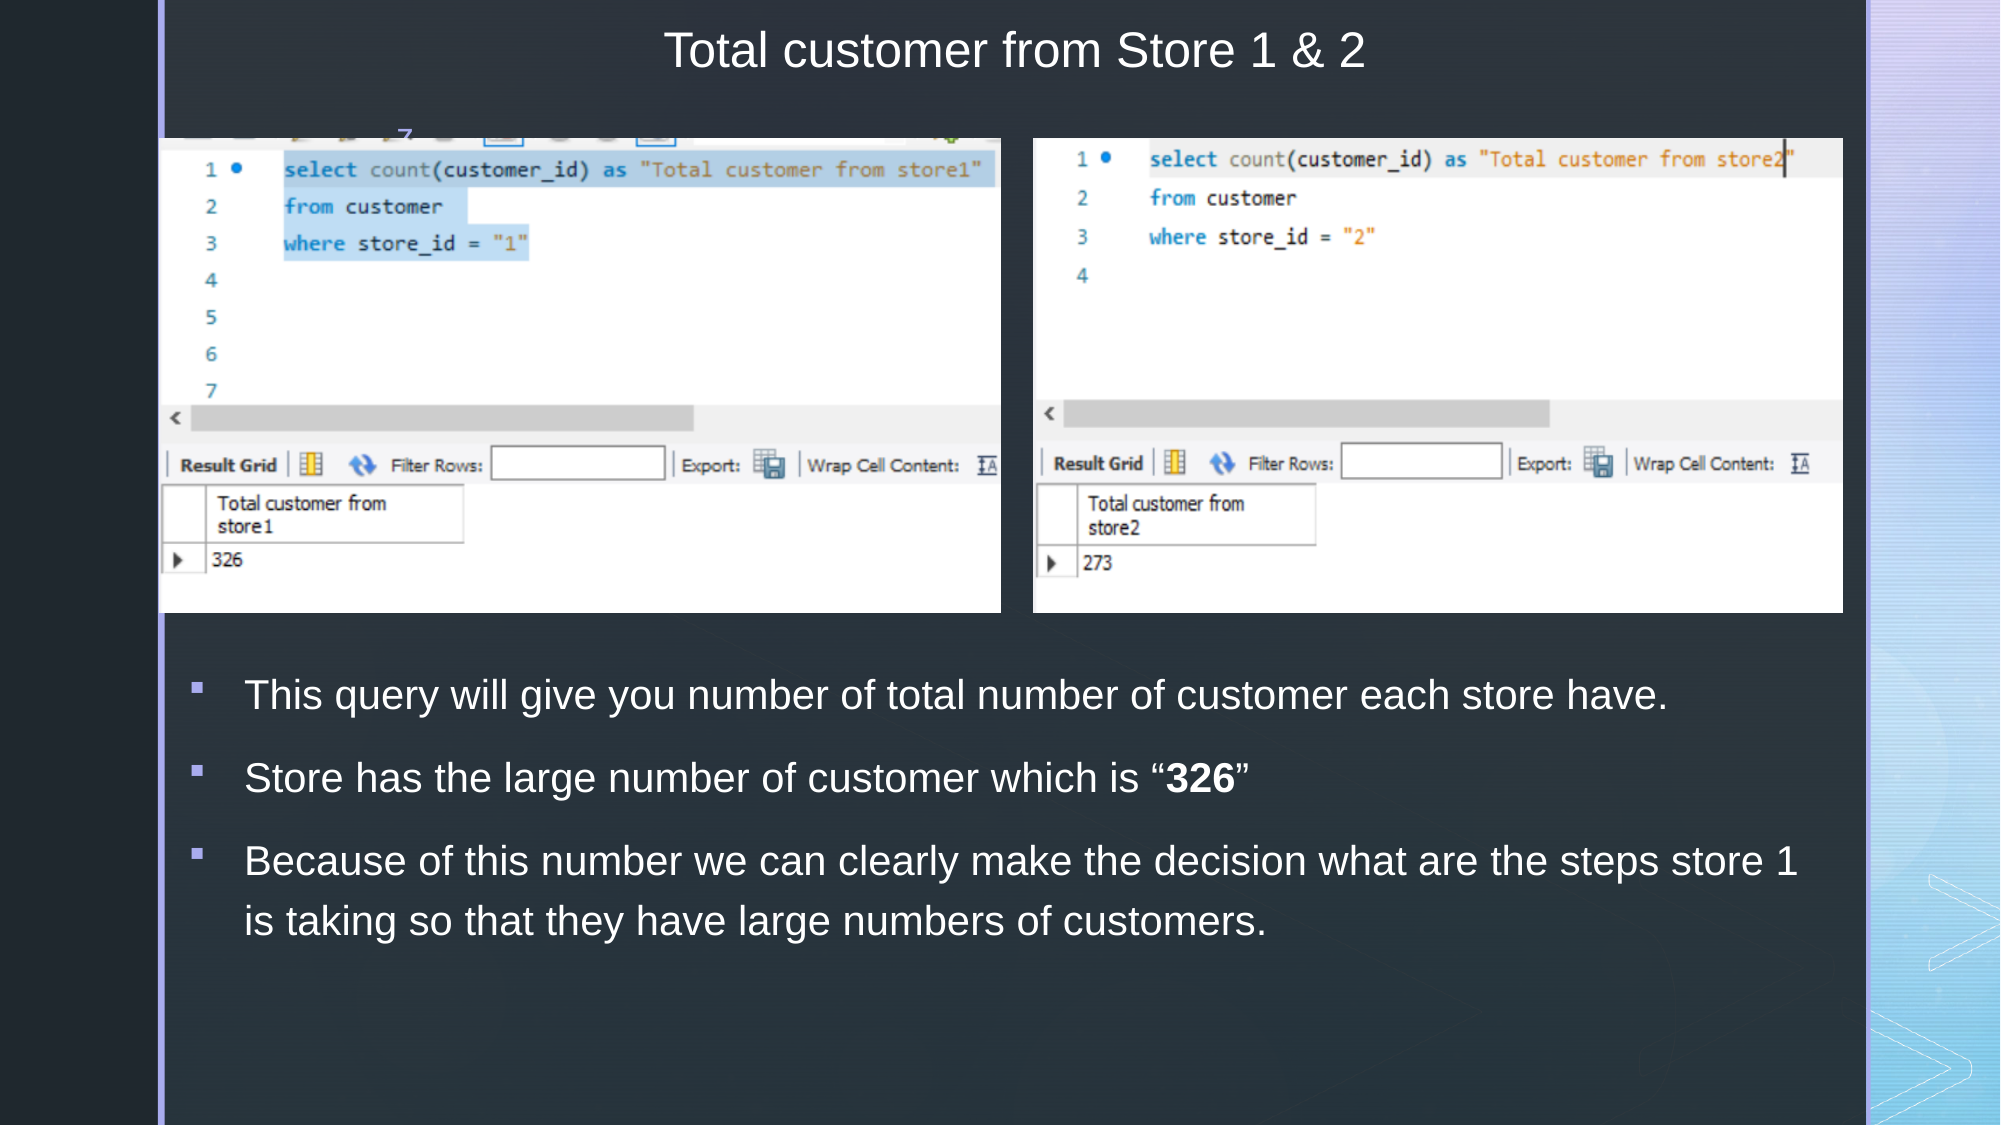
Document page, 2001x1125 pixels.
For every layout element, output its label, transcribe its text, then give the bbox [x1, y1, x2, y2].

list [1033, 138, 1843, 613]
list This query will give you number of total number of customer each store have. Store has the large number of customer which is “326” Because of this number we can clearly make the decision what are the steps store 1 is taking so that they have large numbers of customers. [172, 650, 1825, 1066]
title Total customer from Store 1 & 2 [172, 16, 1844, 161]
picture [158, 138, 1001, 613]
picture [1871, 0, 2001, 1125]
